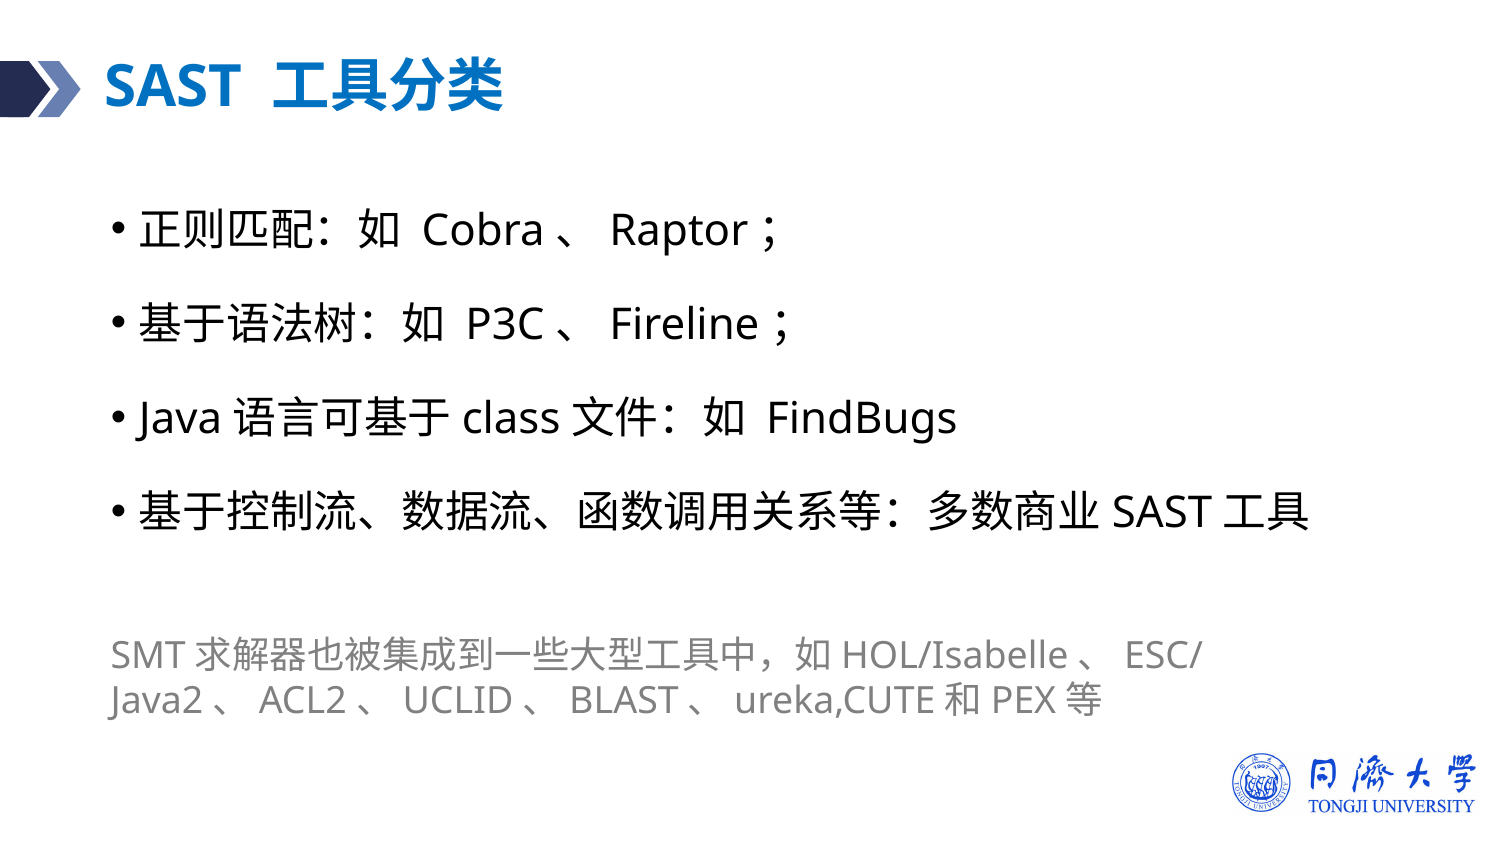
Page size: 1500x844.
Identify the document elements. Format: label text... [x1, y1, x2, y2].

list 正则匹配：如 Cobra、Raptor； 基于语法树：如 P3C、Fireline； Java语言可基于class文件：如 FindBugs 基于控制流、数据流、函数调用关系等：多数商业SAST工具 [95, 167, 1405, 571]
picture [1230, 751, 1480, 815]
text_box SMT求解器也被集成到一些大型工具中，如HOL/Isabelle、ESC/Java2、ACL2、UCLID、BLAST、ureka,CUTE和PEX等 [95, 623, 1342, 728]
title SAST 工具分类 [89, 38, 1294, 137]
